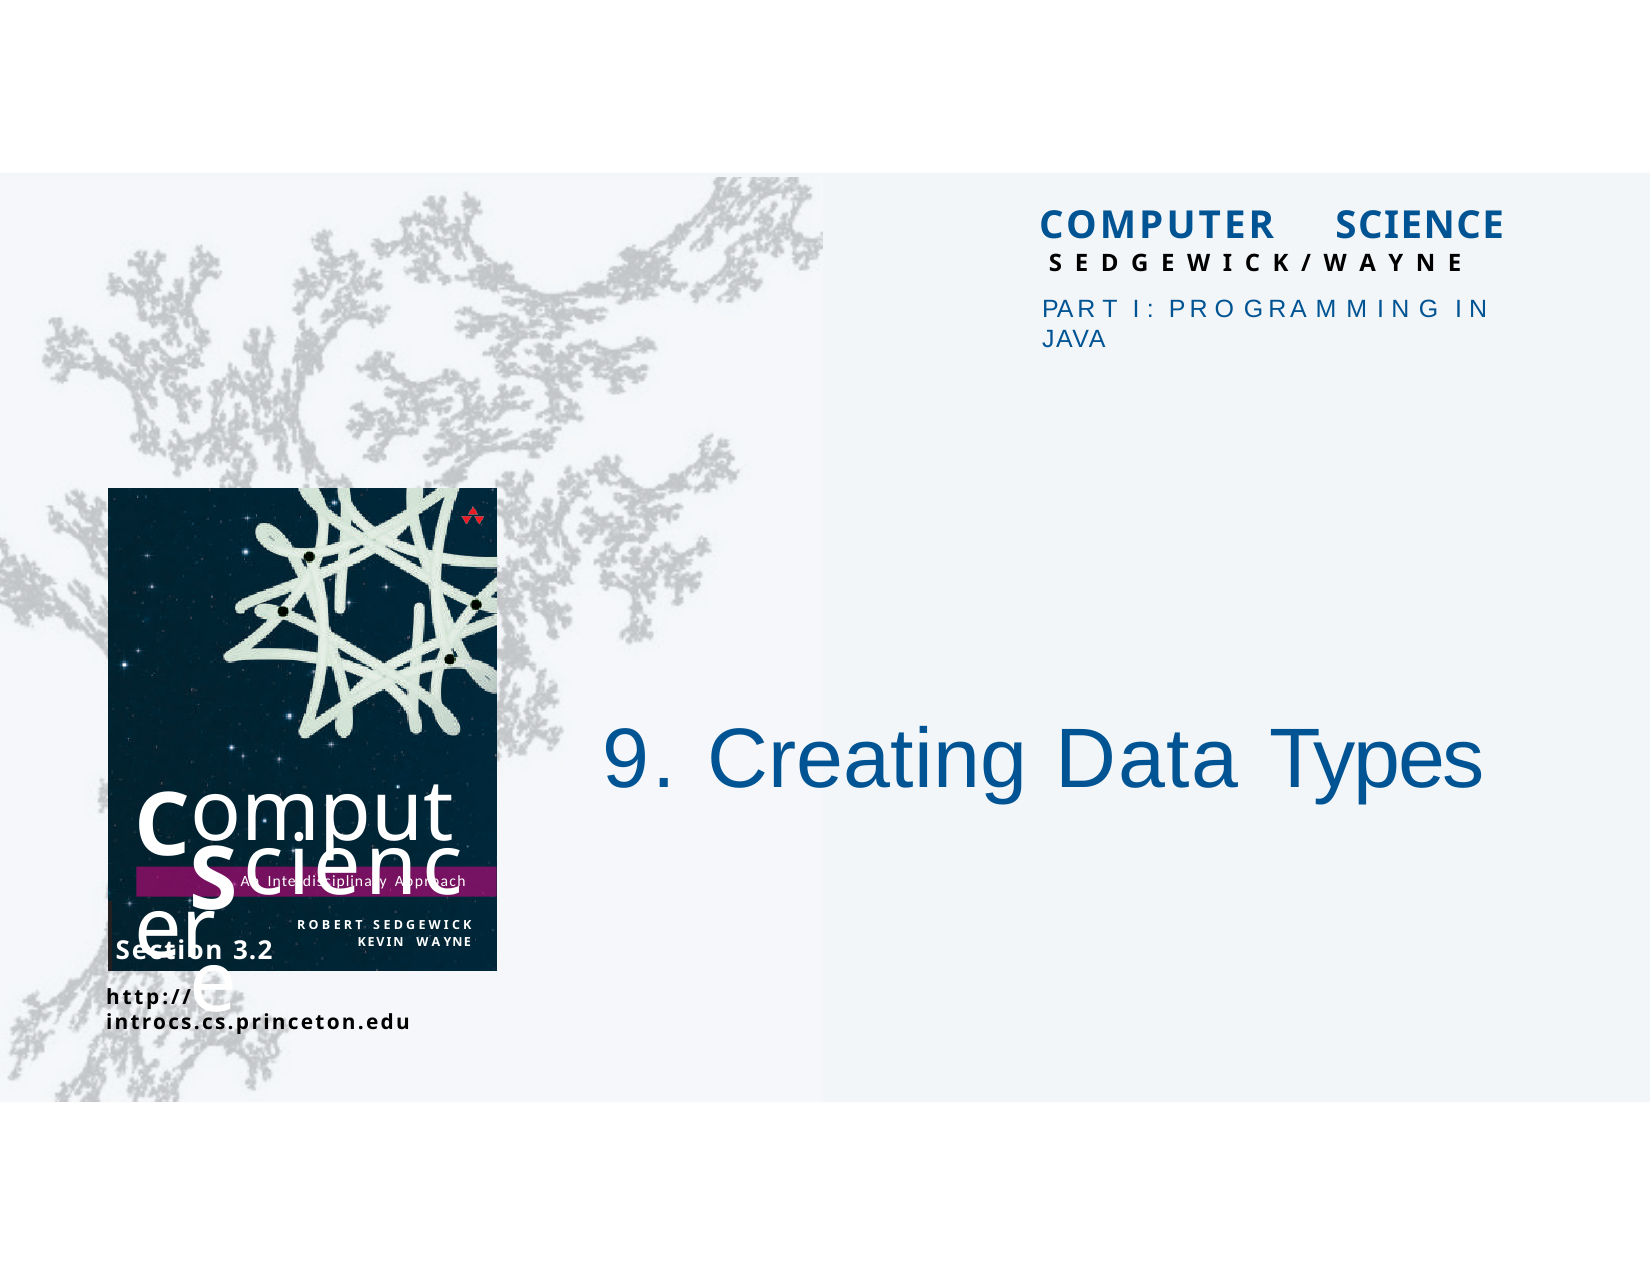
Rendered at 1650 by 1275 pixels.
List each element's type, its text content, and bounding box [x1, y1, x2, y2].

text_box 9. Creating Data Types [828, 701, 1488, 805]
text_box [107, 488, 497, 972]
picture [0, 176, 824, 1103]
text_box COMPUTER SCIENCE S E D G E W I C K / W A Y N E PA R T I : P R O G R A M M I N G I N JAVA [1037, 197, 1546, 353]
